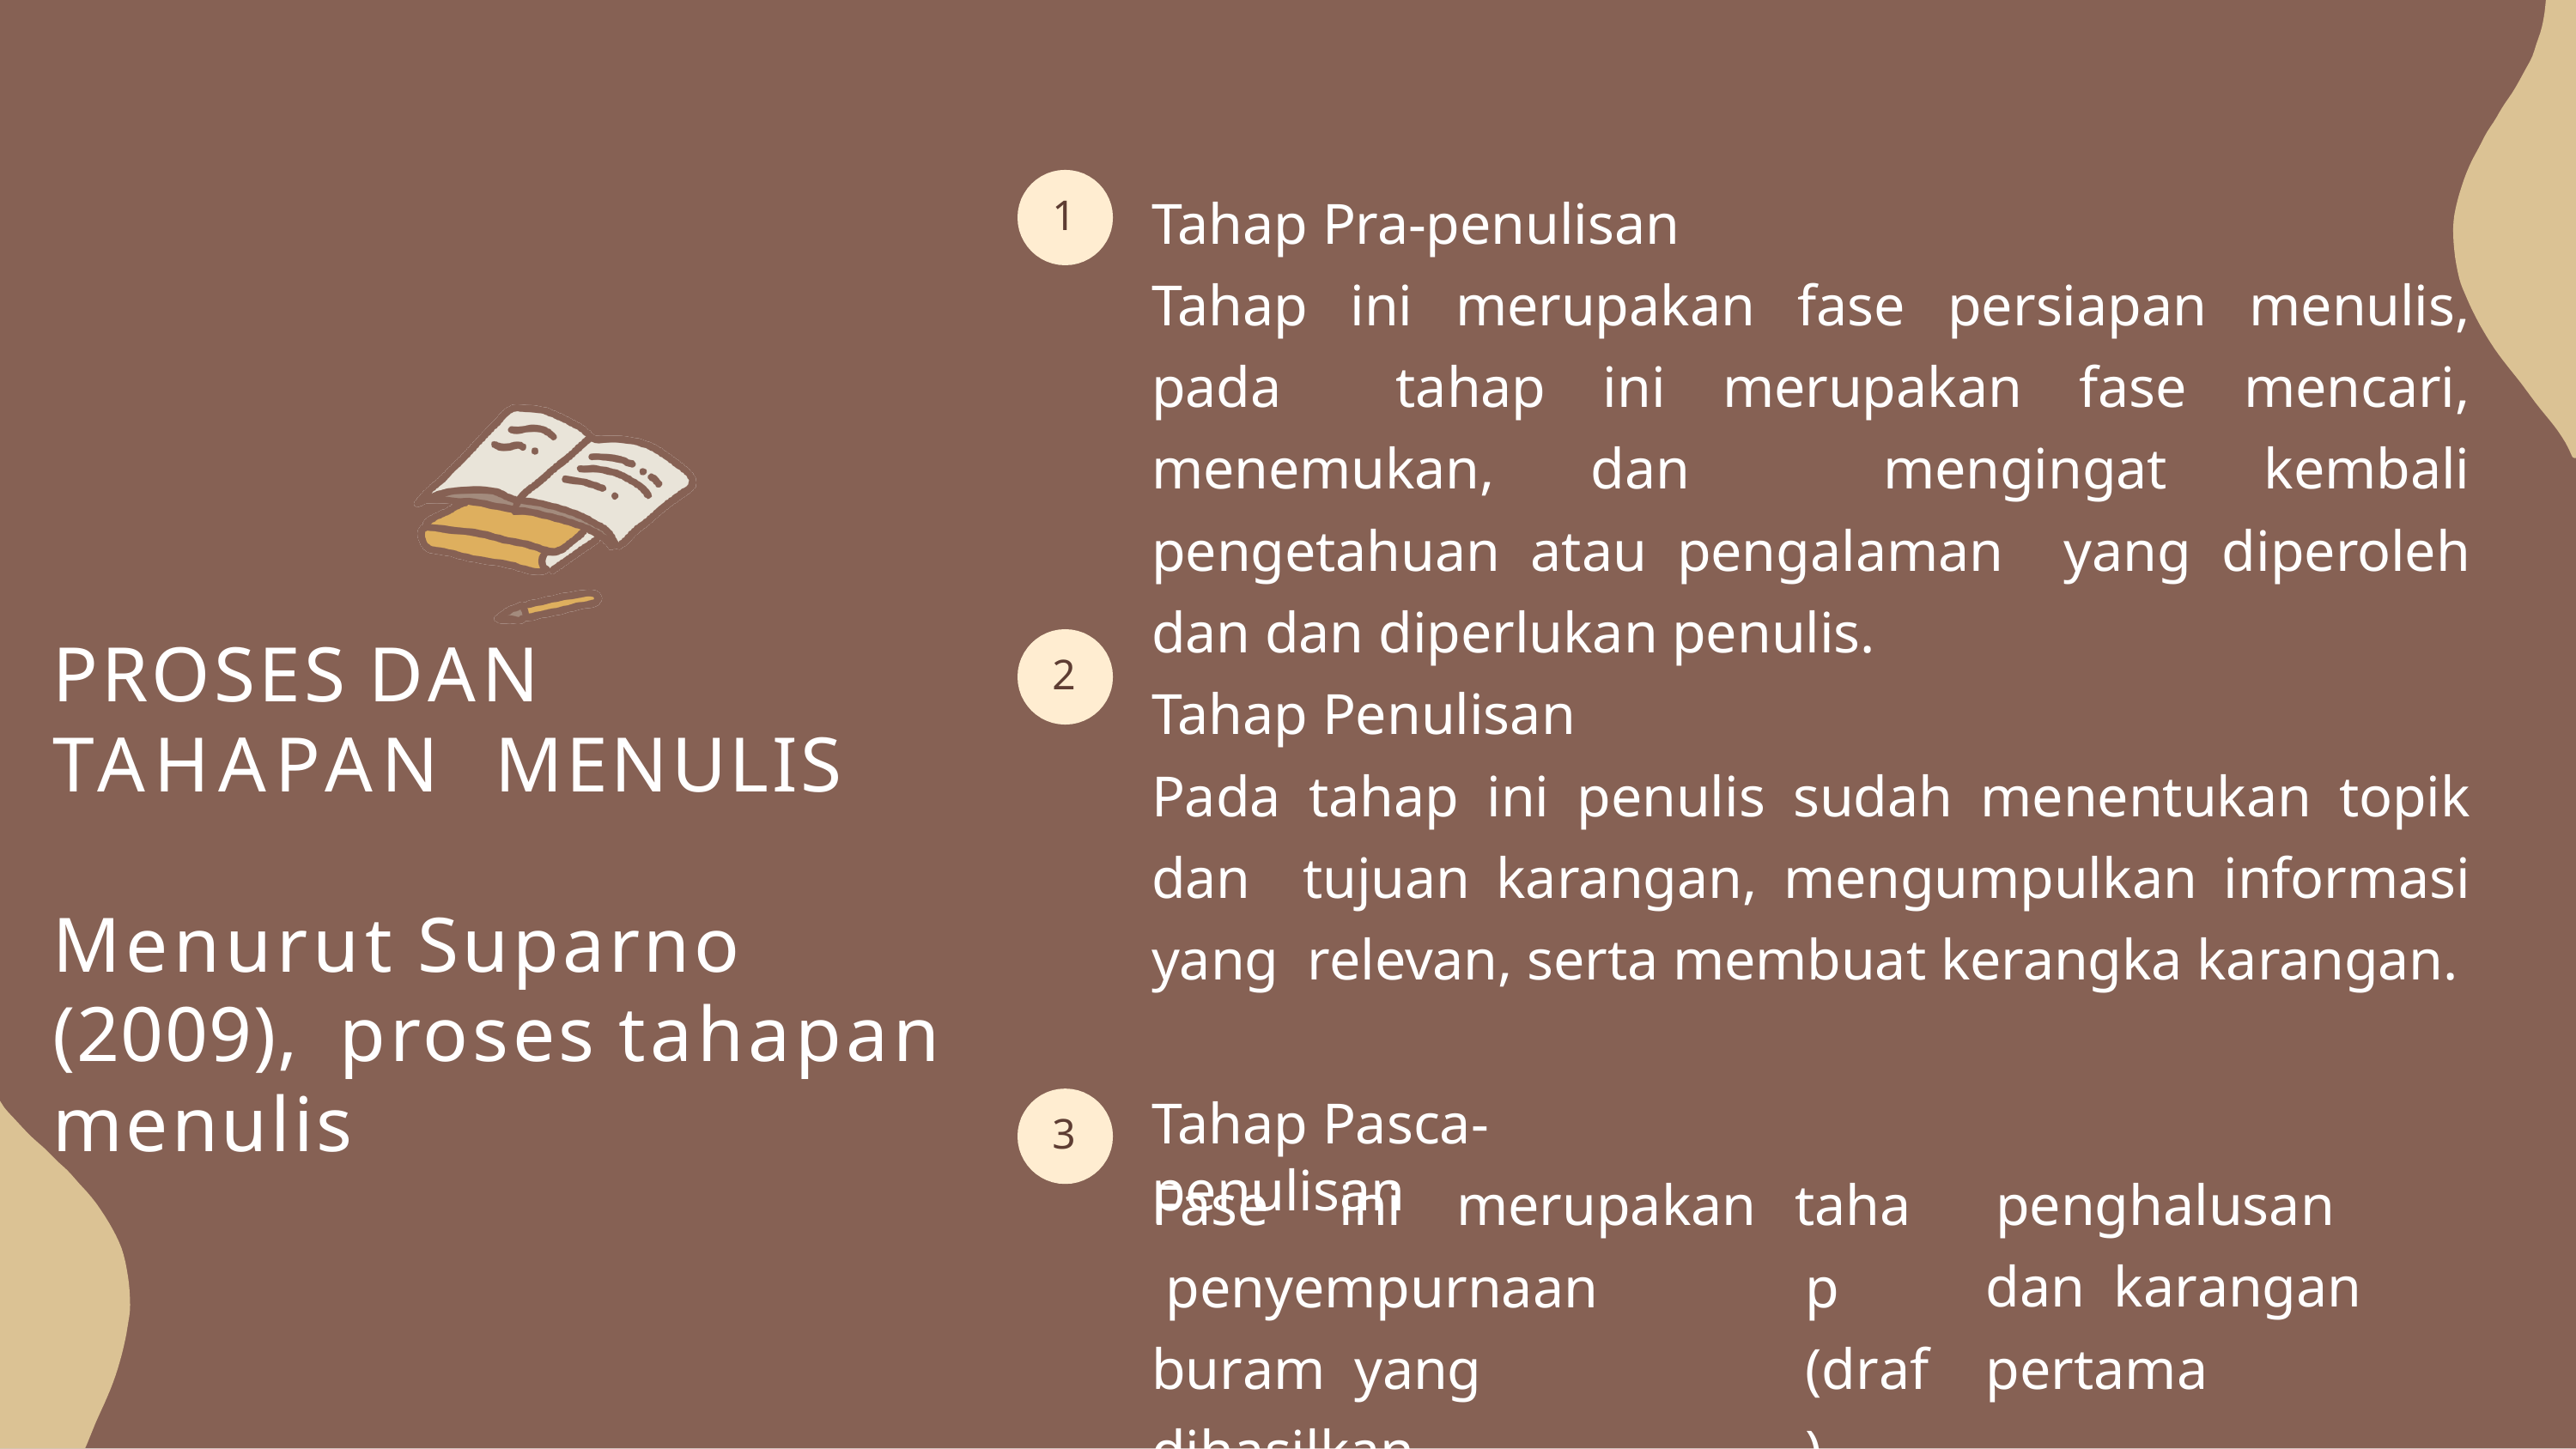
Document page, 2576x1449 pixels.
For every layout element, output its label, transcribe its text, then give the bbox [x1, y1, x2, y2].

text_box Menurut Suparno (2009), proses tahapan menulis [51, 893, 963, 1167]
title Tahap Pra-penulisan Tahap ini merupakan fase persiapan menulis, pada tahap ini merupakan fase mencari, menemukan, dan mengingat kembali pengetahuan atau pengalaman yang diperoleh dan dan diperlukan penulis. [1150, 171, 2471, 662]
picture [413, 404, 696, 625]
text_box [1018, 169, 1114, 265]
text_box [1018, 1088, 1114, 1185]
text_box tahap (draf) [1793, 1153, 1940, 1449]
text_box 3 [1050, 1106, 1080, 1158]
text_box [0, 1100, 131, 1449]
text_box Tahap Penulisan Pada tahap ini penulis sudah menentukan topik dan tujuan karangan, mengumpulkan informasi yang relevan, serta membuat kerangka karangan. [1150, 662, 2471, 991]
text_box [2452, 0, 2576, 458]
text_box 1 [1050, 187, 1080, 239]
text_box PROSES DAN TAHAPAN MENULIS [51, 623, 927, 807]
text_box 2 [1050, 646, 1080, 699]
text_box penghalusan dan karangan pertama [1984, 1153, 2470, 1401]
text_box Tahap Pasca-penulisan [1150, 1086, 1736, 1153]
text_box Fase ini merupakan penyempurnaan buram yang dihasilkan. [1150, 1153, 1759, 1449]
text_box [1018, 628, 1114, 725]
